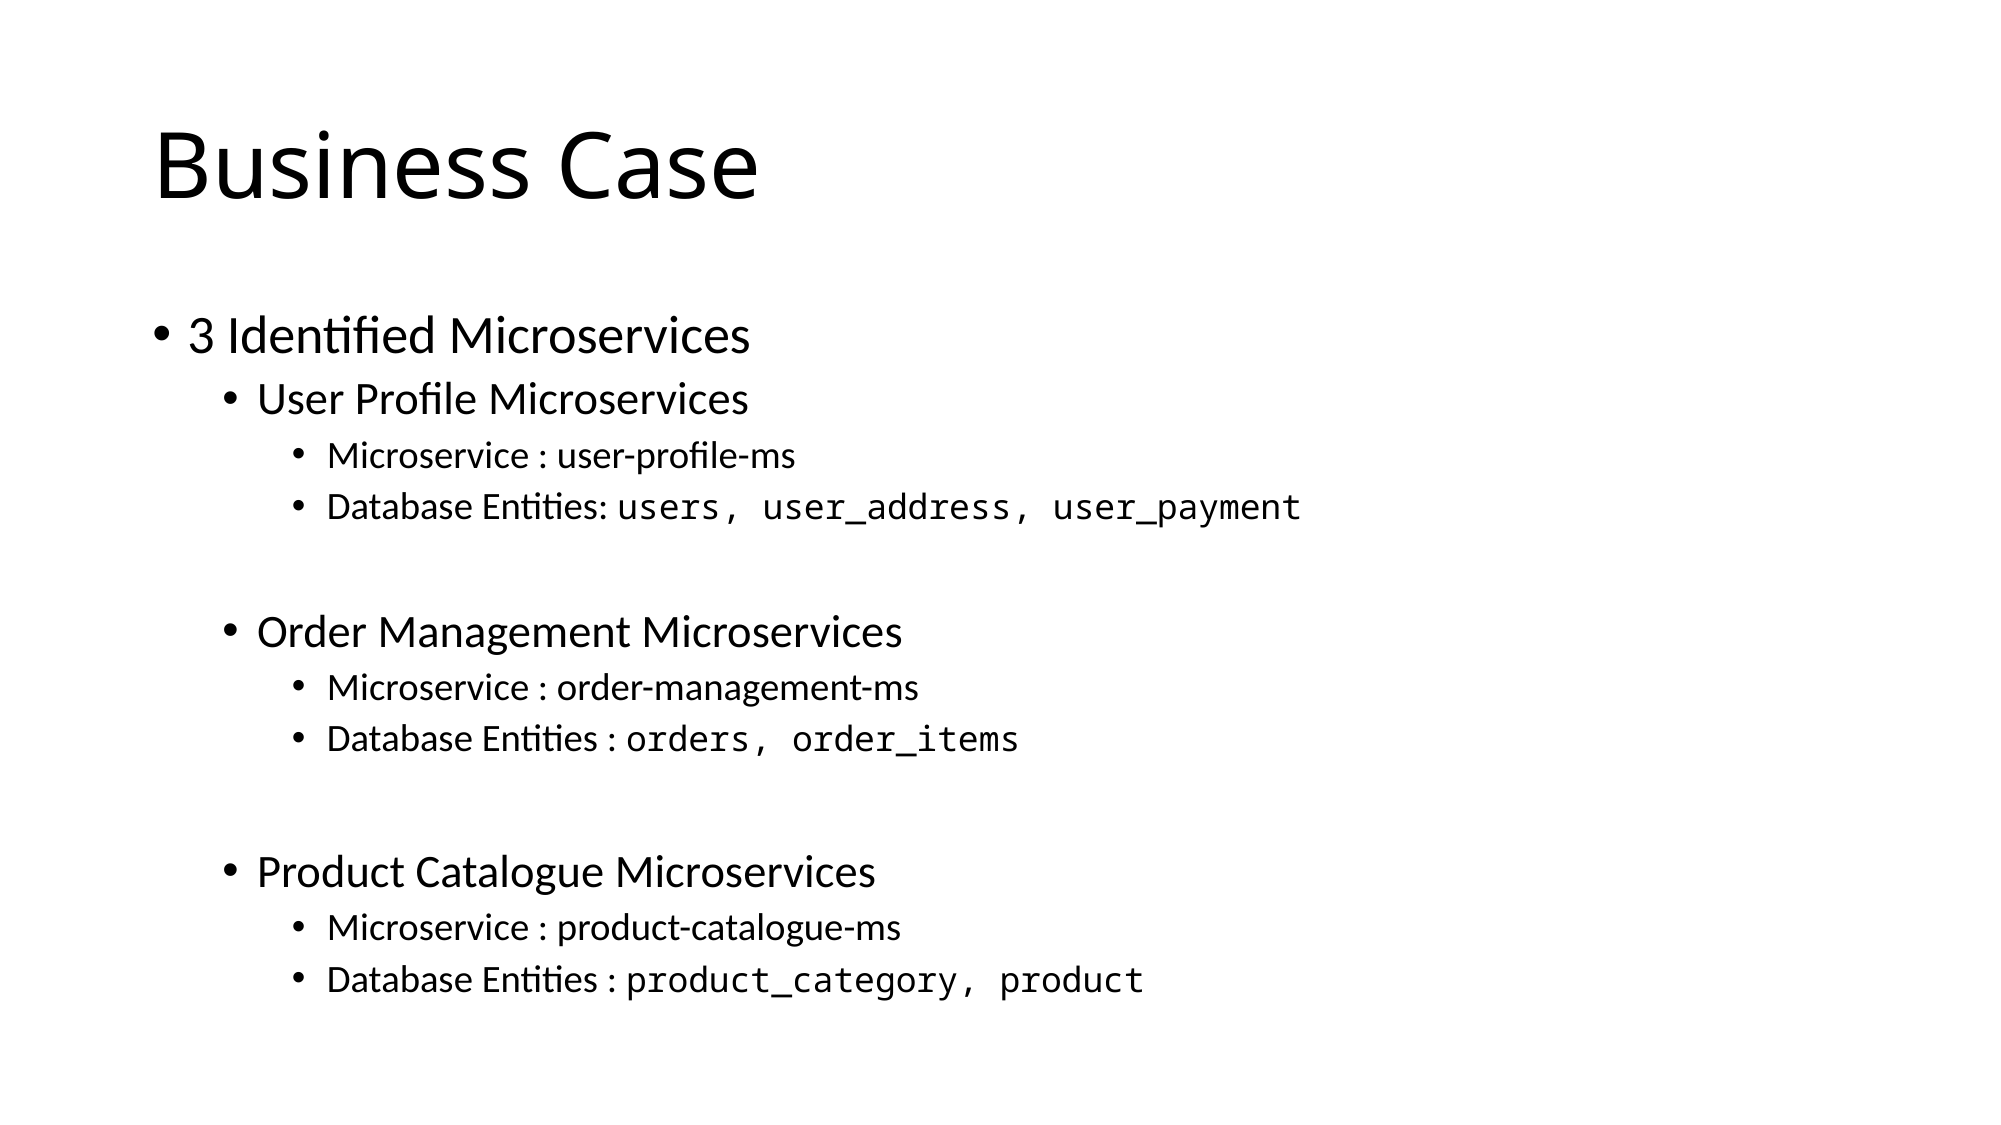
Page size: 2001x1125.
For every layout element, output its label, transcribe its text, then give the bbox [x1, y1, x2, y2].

list 3 Identified Microservices User Profile Microservices Microservice : user-profile-ms Database Entities: users, user_address, user_payment Order Management Microservices Microservice : order-management-ms Database Entities : orders, order_items Product Catalogue Microservices Microservice : product-catalogue-ms Database Entities : product_category, product [137, 299, 1863, 1014]
title Business Case [137, 59, 1863, 278]
